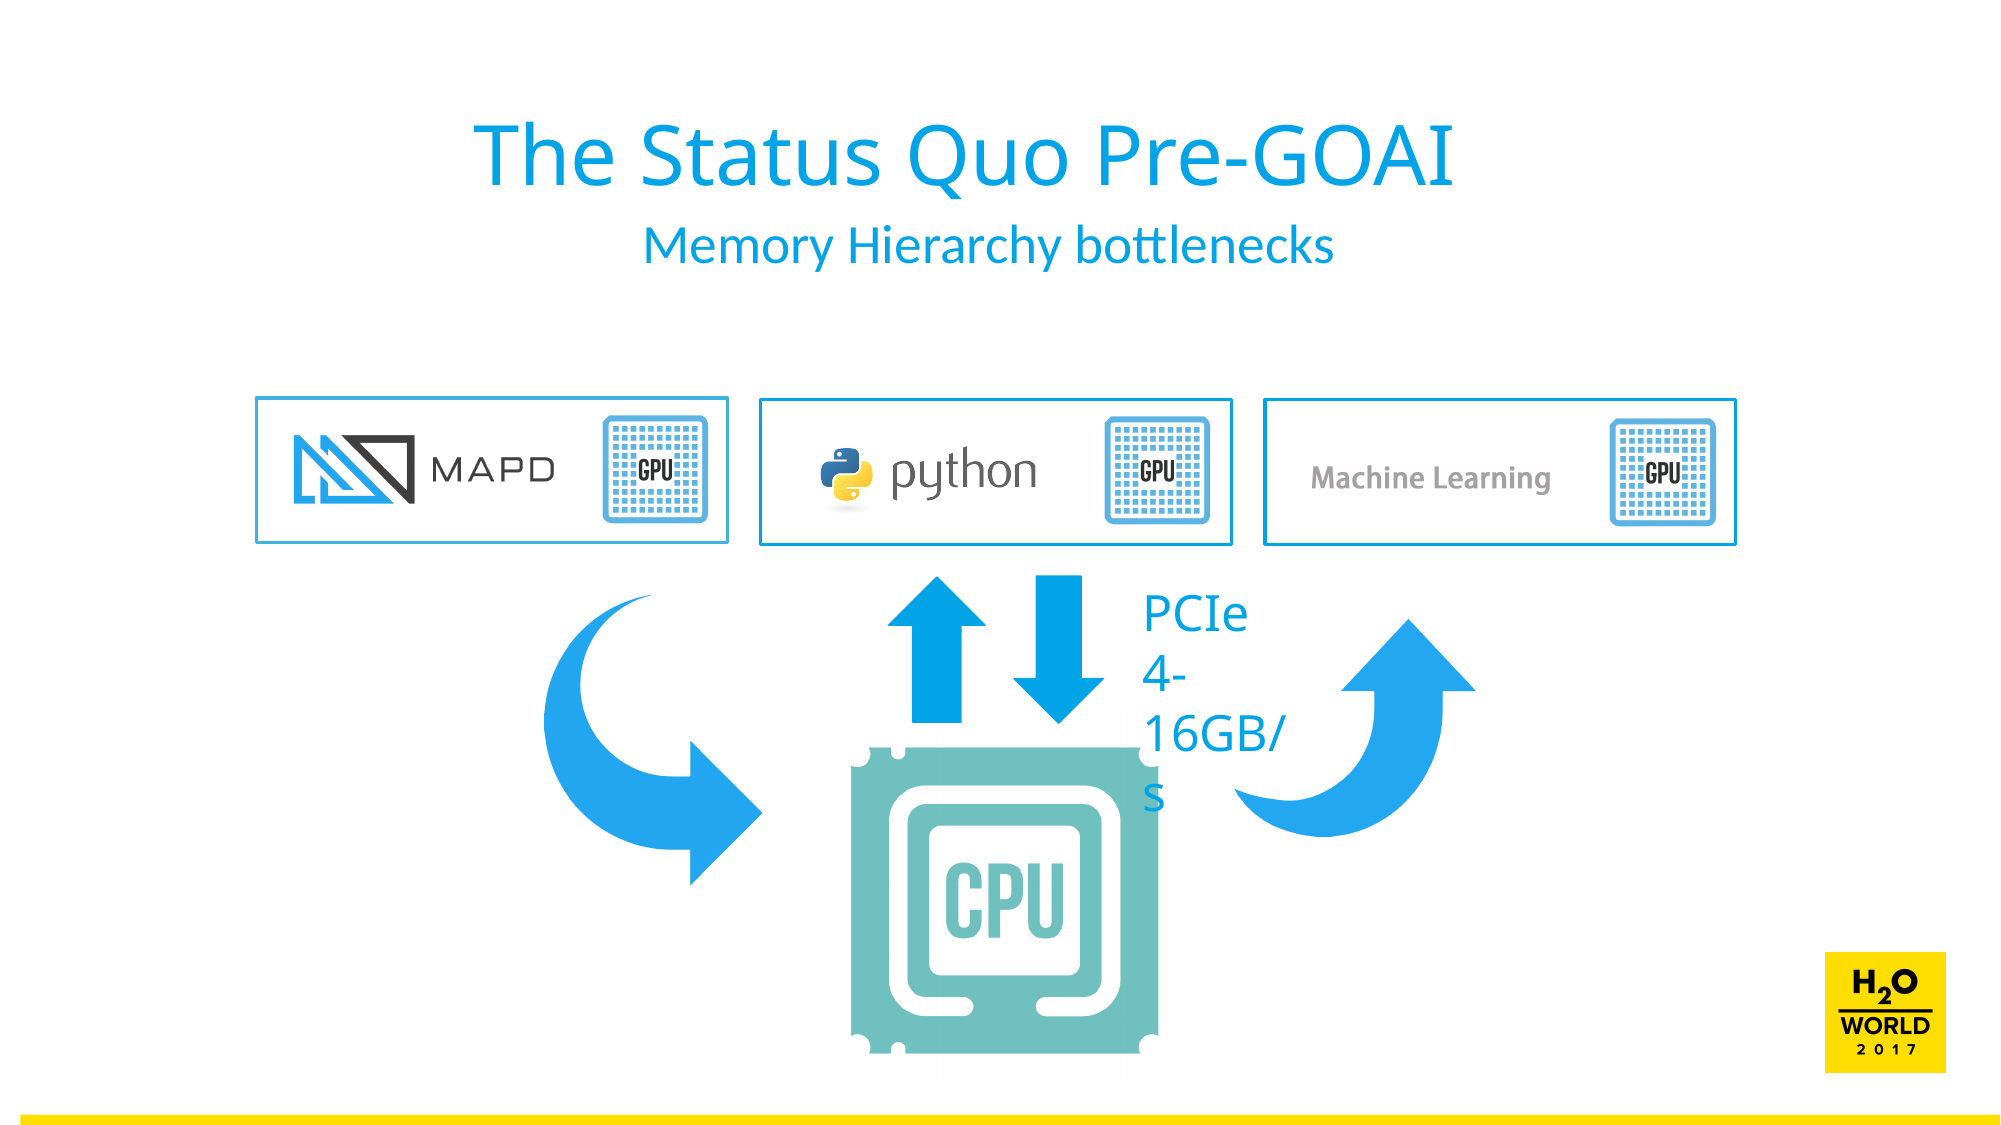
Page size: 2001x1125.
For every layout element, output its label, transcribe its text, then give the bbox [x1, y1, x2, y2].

picture [1310, 465, 1556, 497]
picture [601, 413, 710, 525]
text_box [888, 577, 985, 709]
picture [1229, 608, 1241, 614]
text_box [1264, 399, 1736, 545]
text_box [256, 398, 728, 543]
picture [1179, 733, 1192, 747]
text_box [1014, 576, 1104, 709]
picture [270, 411, 577, 527]
picture [1608, 416, 1718, 528]
text_box [760, 399, 1232, 545]
text_box Memory Hierarchy bottlenecks [348, 187, 1630, 273]
picture [783, 432, 1067, 529]
picture [503, 584, 1197, 1081]
picture [1825, 952, 1946, 1073]
picture [1103, 414, 1212, 526]
picture [1221, 737, 1227, 747]
text_box The Status Quo Pre-GOAI [453, 91, 1490, 205]
picture [1221, 605, 1476, 862]
text_box PCIe 4-16GB/s [1122, 561, 1323, 694]
